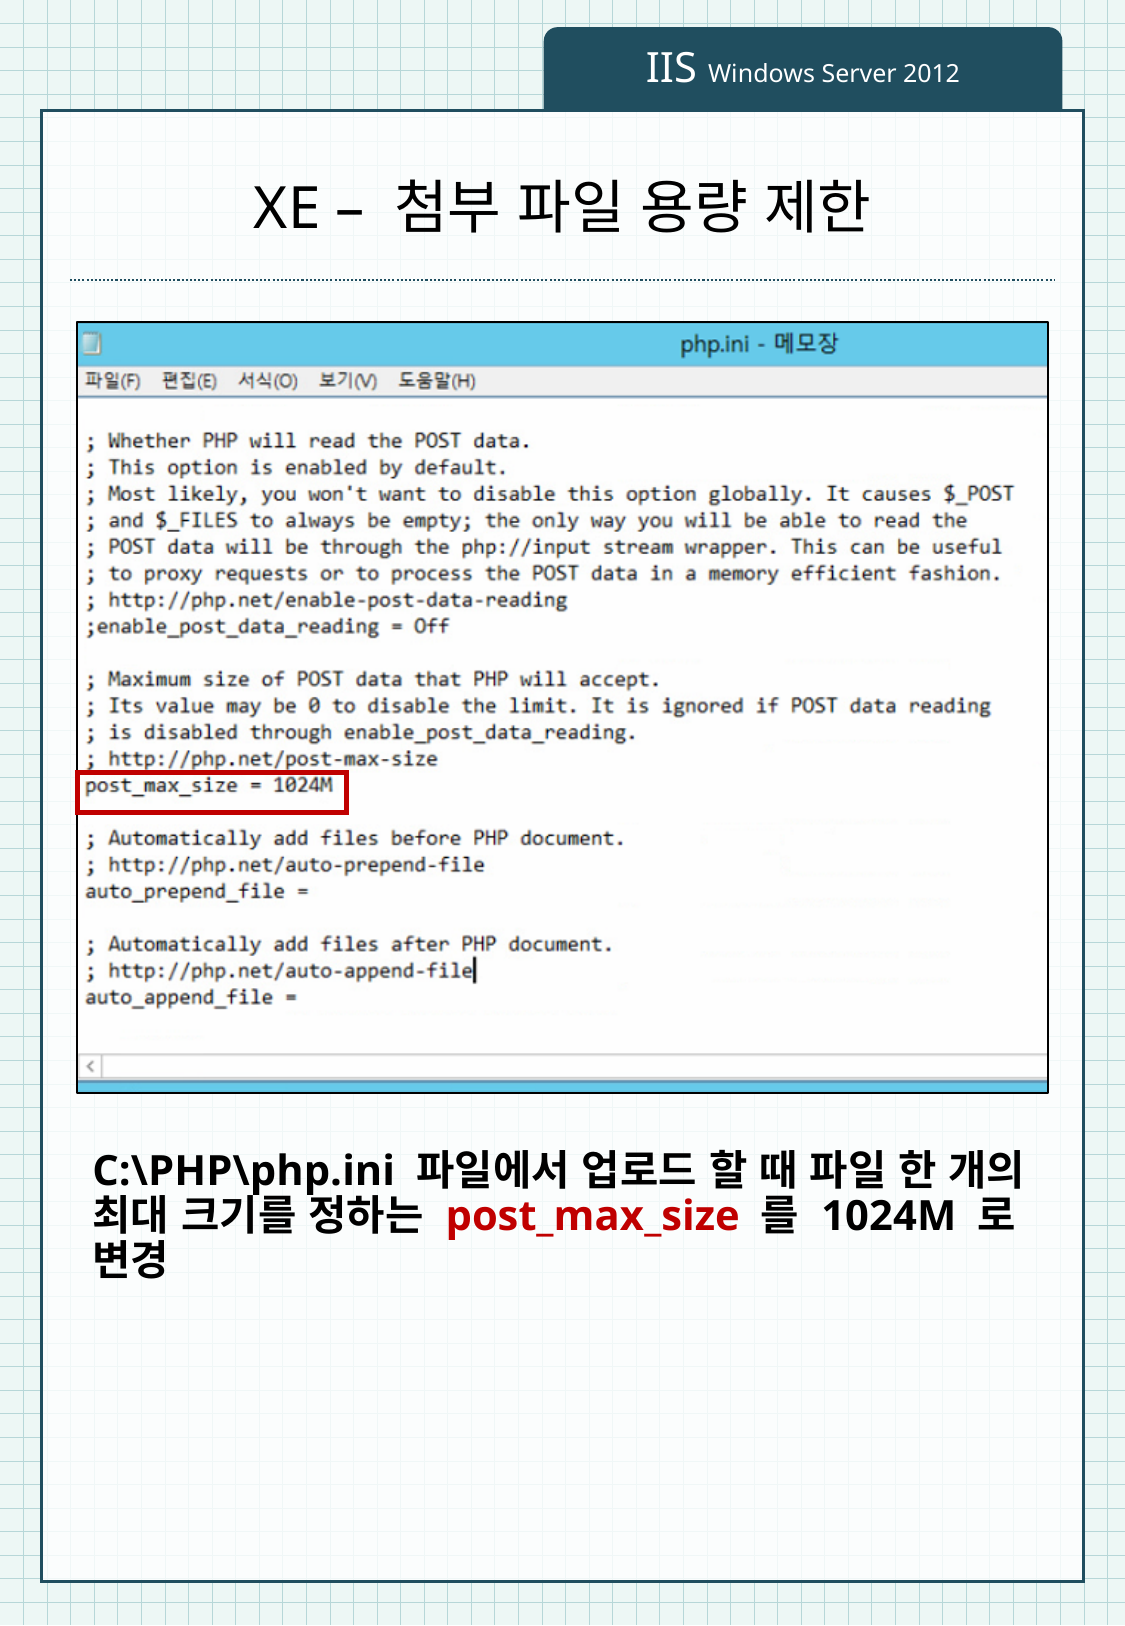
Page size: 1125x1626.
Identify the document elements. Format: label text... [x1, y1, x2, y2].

text_box [41, 109, 1084, 1582]
title XE – 첨부 파일 용량 제한 [77, 152, 1048, 267]
picture [77, 322, 1048, 1092]
text_box [542, 26, 1064, 112]
text_box IIS Windows Server 2012 [560, 35, 1046, 103]
list C:\PHP\php.ini 파일에서 업로드 할 때 파일 한 개의 최대 크기를 정하는 post_max_size 를 1024M 로 변경 [77, 1142, 1048, 1515]
